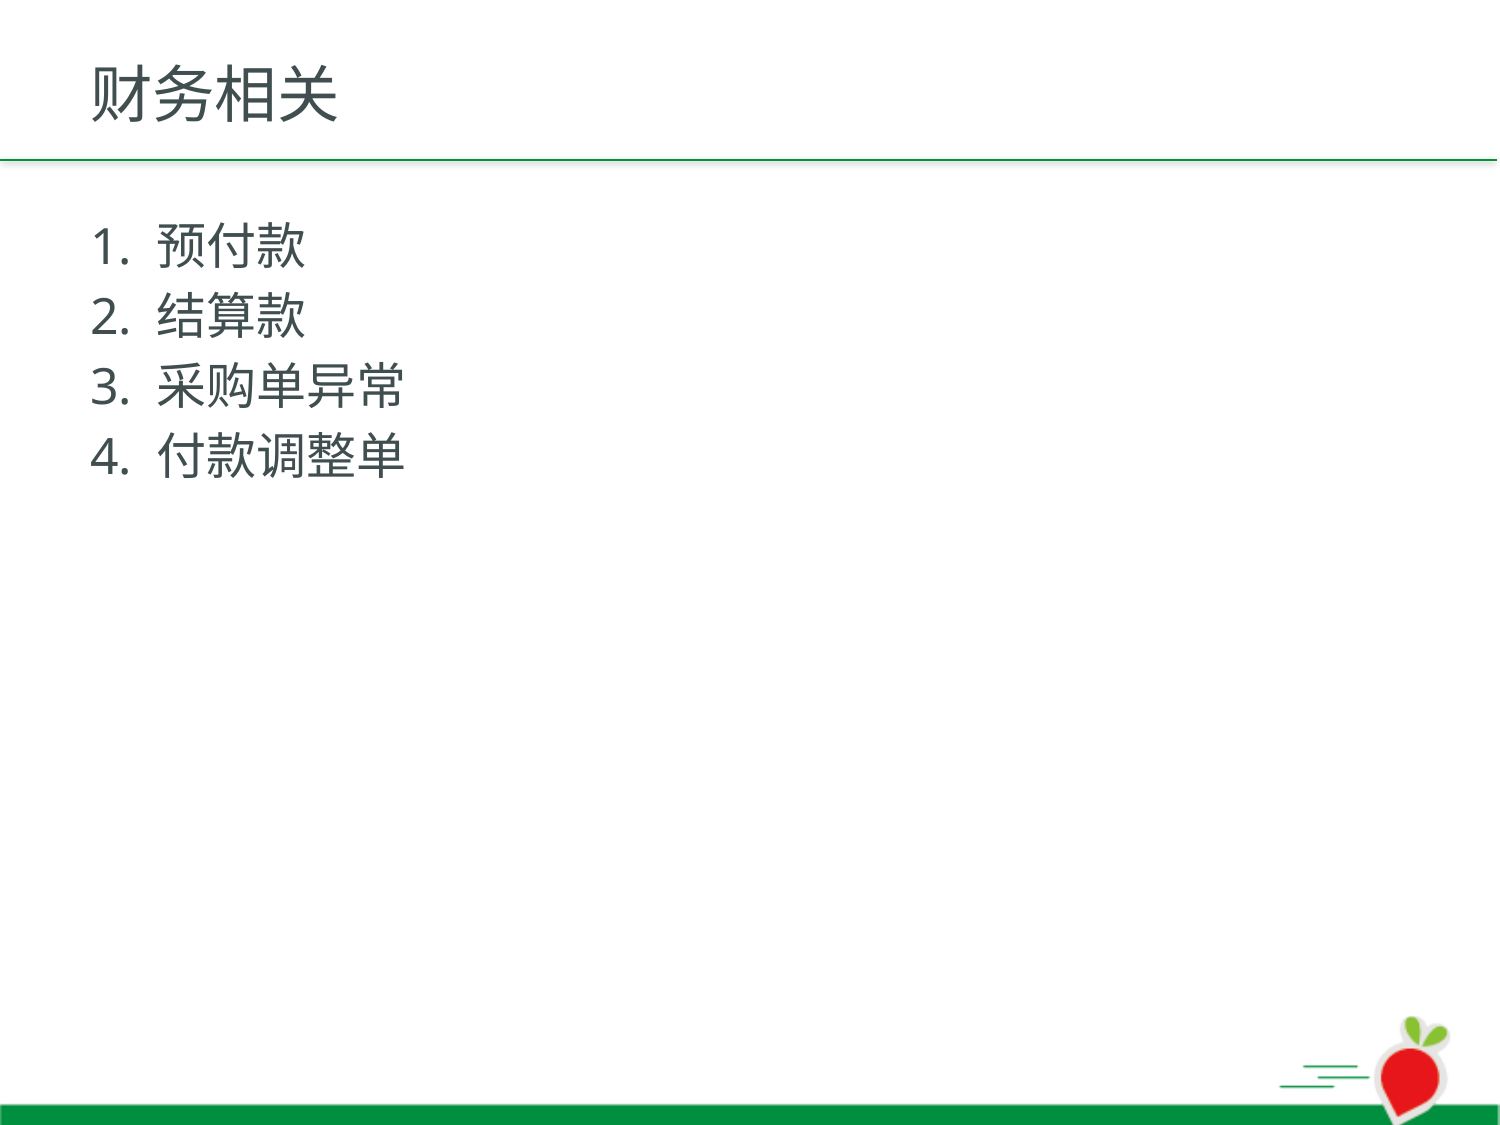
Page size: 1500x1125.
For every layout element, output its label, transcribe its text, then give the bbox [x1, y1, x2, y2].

title 财务相关 [75, 41, 1054, 143]
picture [0, 1016, 1500, 1125]
list 1. 预付款 2. 结算款 3. 采购单异常 4. 付款调整单 [75, 206, 1425, 965]
